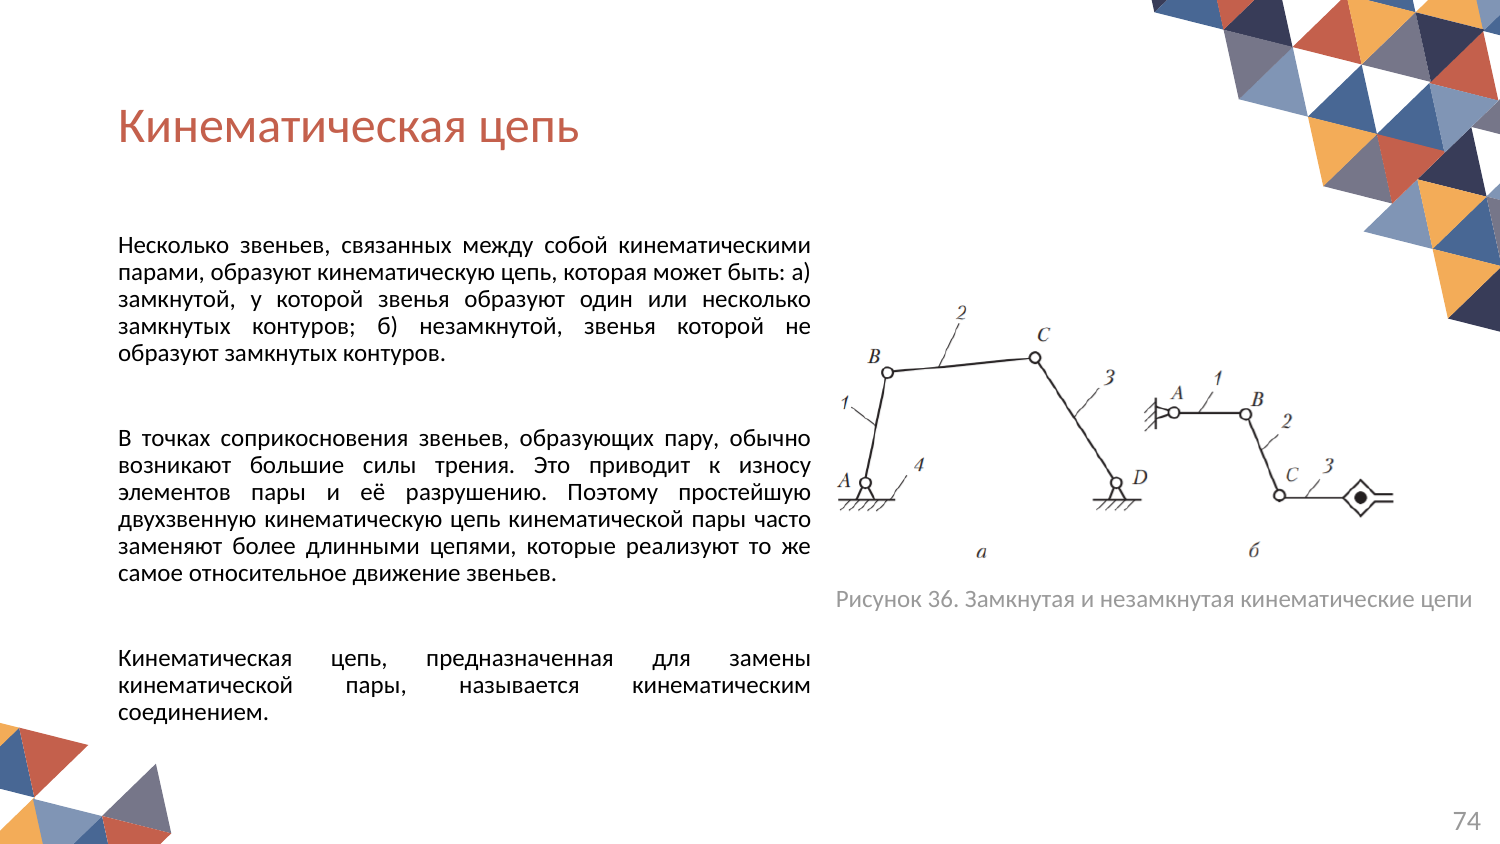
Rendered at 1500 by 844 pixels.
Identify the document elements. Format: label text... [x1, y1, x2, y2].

title Кинематическая цепь [103, 44, 1156, 208]
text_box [0, 684, 274, 844]
list Несколько звеньев, связанных между собой кинематическими парами, образуют кинематическую цепь, которая может быть: а) замкнутой, у которой звенья образуют один или несколько замкнутых контуров; б) незамкнутой, звенья которой не образуют замкнутых контуров. В точках соприкосновения звеньев, образующих пару, обычно возникают большие силы трения. Это приводит к износу элементов пары и её разрушению. Поэтому простейшую двухзвенную кинематическую цепь кинематической пары часто заменяют более длинными цепями, которые реализуют то же самое относительное движение звеньев. Кинематическая цепь, предназначенная для замены кинематической пары, называется кинематическим соединением. [103, 224, 828, 760]
text_box Рисунок 36. Замкнутая и незамкнутая кинематические цепи [820, 574, 1497, 620]
picture [814, 295, 1409, 565]
text_box 74 [1437, 794, 1500, 844]
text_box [1161, 0, 1500, 224]
